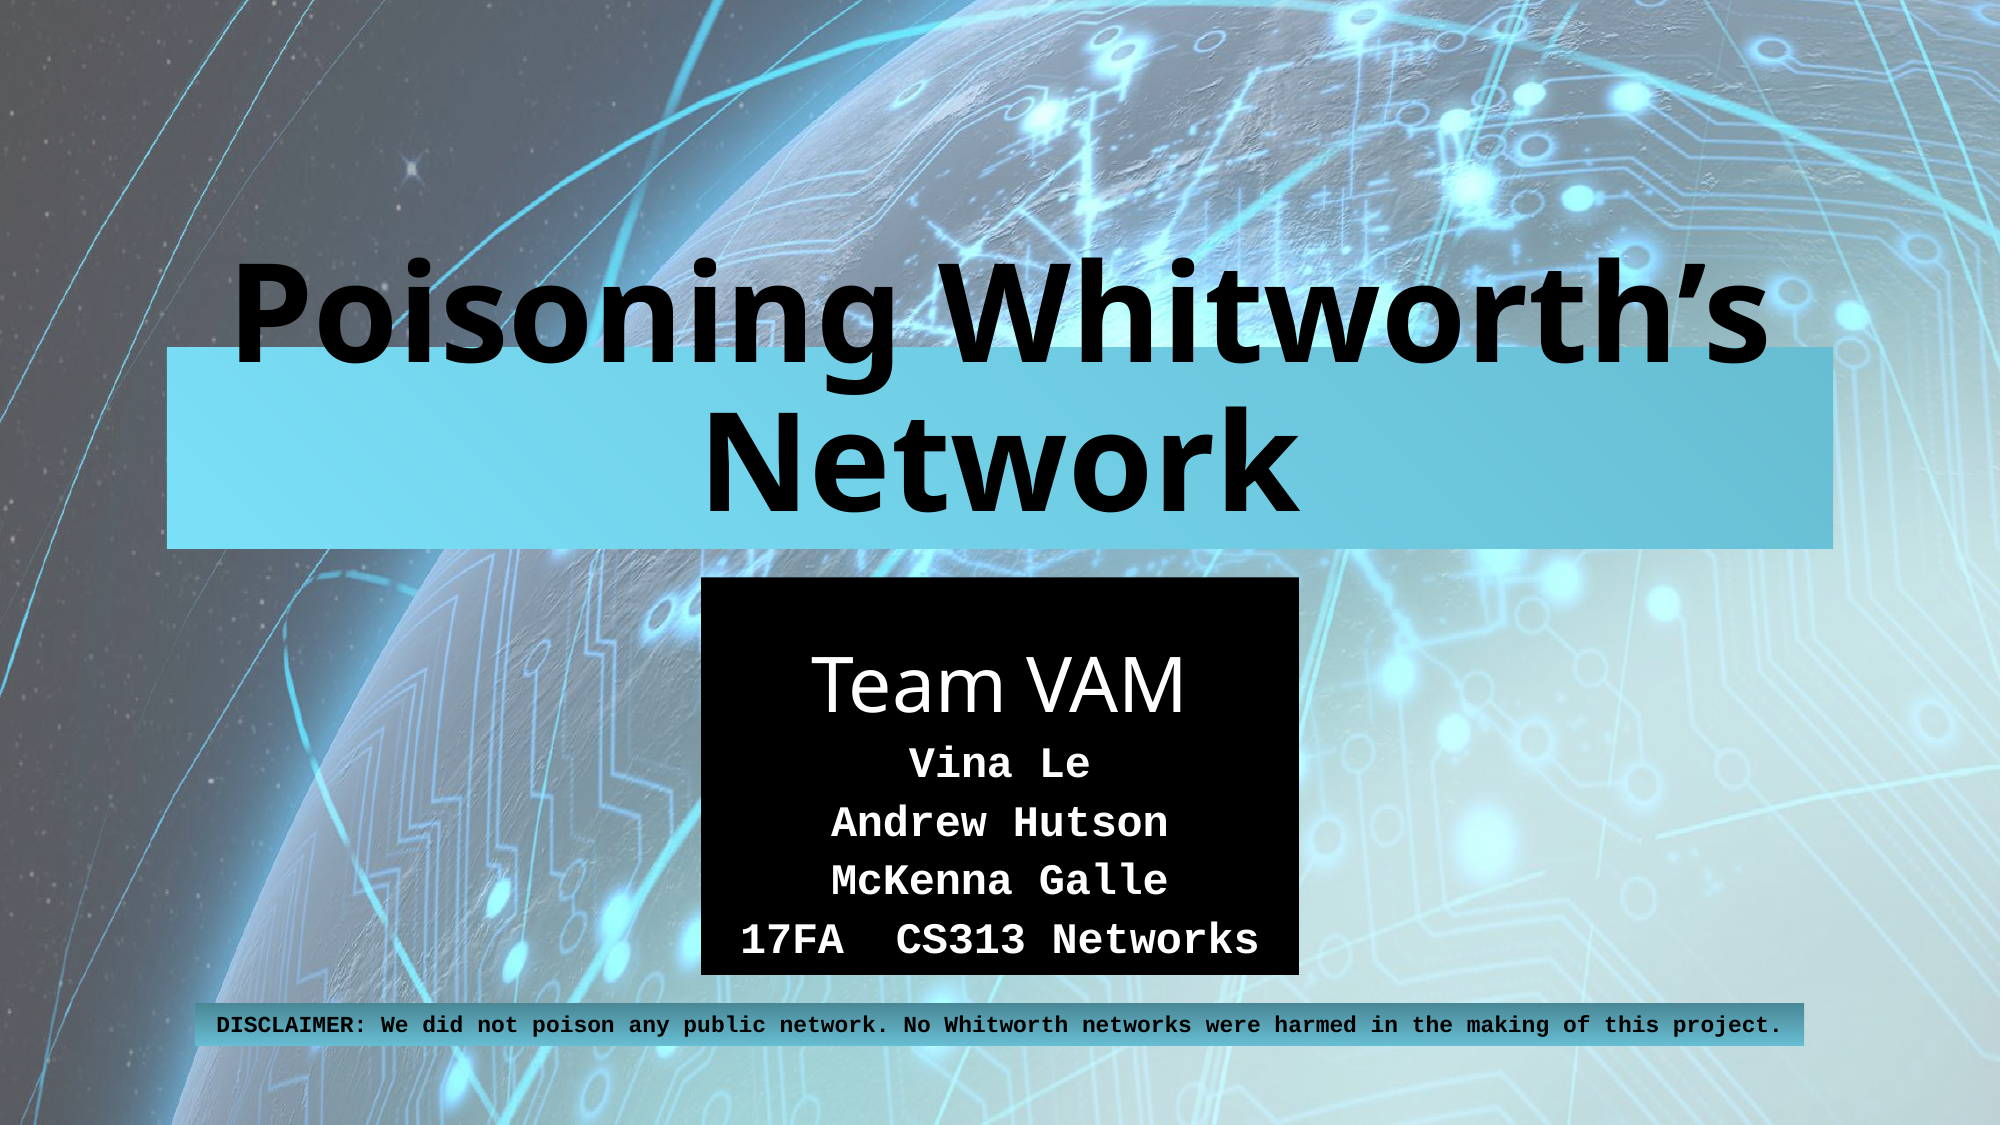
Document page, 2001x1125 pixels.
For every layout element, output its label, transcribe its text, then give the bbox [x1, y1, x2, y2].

subtitle Team VAM Vina Le Andrew Hutson McKenna Galle 17FA CS313 Networks [701, 577, 1299, 975]
text_box DISCLAIMER: We did not poison any public network. No Whitworth networks were harmed in the making of this project. [195, 1003, 1805, 1046]
title Poisoning Whitworth’s Network [166, 347, 1834, 549]
